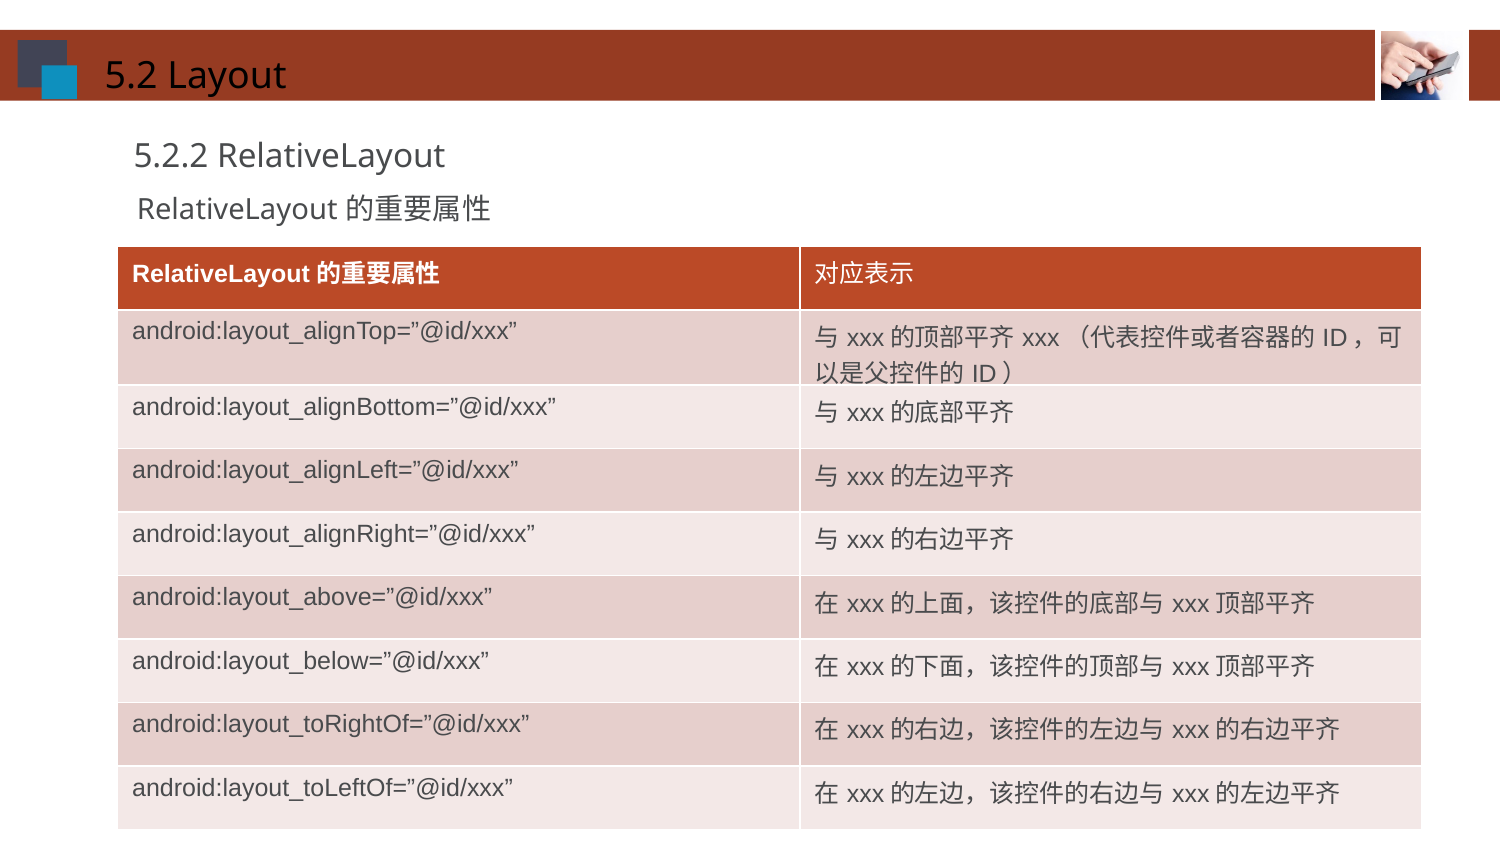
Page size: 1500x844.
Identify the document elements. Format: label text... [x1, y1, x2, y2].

table_cell android:layout_toLeftOf=”@id/xxx” [118, 767, 799, 829]
table_cell 与xxx的左边平齐 [801, 449, 1421, 511]
table_cell 在xxx的下面，该控件的顶部与xxx顶部平齐 [801, 640, 1421, 702]
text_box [17, 40, 77, 100]
table_cell android:layout_alignTop=”@id/xxx” [118, 311, 799, 384]
table_cell android:layout_toRightOf=”@id/xxx” [118, 703, 799, 765]
picture [1381, 31, 1463, 100]
table_cell 在xxx的上面，该控件的底部与xxx顶部平齐 [801, 576, 1421, 638]
table_cell 在xxx的右边，该控件的左边与xxx的右边平齐 [801, 703, 1421, 765]
table_cell 与xxx的顶部平齐xxx（代表控件或者容器的ID，可以是父控件的ID） [801, 311, 1421, 384]
table_header RelativeLayout的重要属性 [118, 272, 799, 309]
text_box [117, 126, 1347, 272]
table_cell android:layout_alignLeft=”@id/xxx” [118, 449, 799, 511]
table_cell android:layout_alignRight=”@id/xxx” [118, 513, 799, 575]
table_cell android:layout_above=”@id/xxx” [118, 576, 799, 638]
table_cell 与xxx的底部平齐 [801, 386, 1421, 448]
table_cell 在xxx的左边，该控件的右边与xxx的左边平齐 [801, 767, 1421, 829]
table_cell android:layout_alignBottom=”@id/xxx” [118, 386, 799, 448]
table_header 对应表示 [801, 247, 1421, 309]
table_cell android:layout_below=”@id/xxx” [118, 640, 799, 702]
table_cell 与xxx的右边平齐 [801, 513, 1421, 575]
text_box 5.2 Layout [89, 43, 302, 149]
